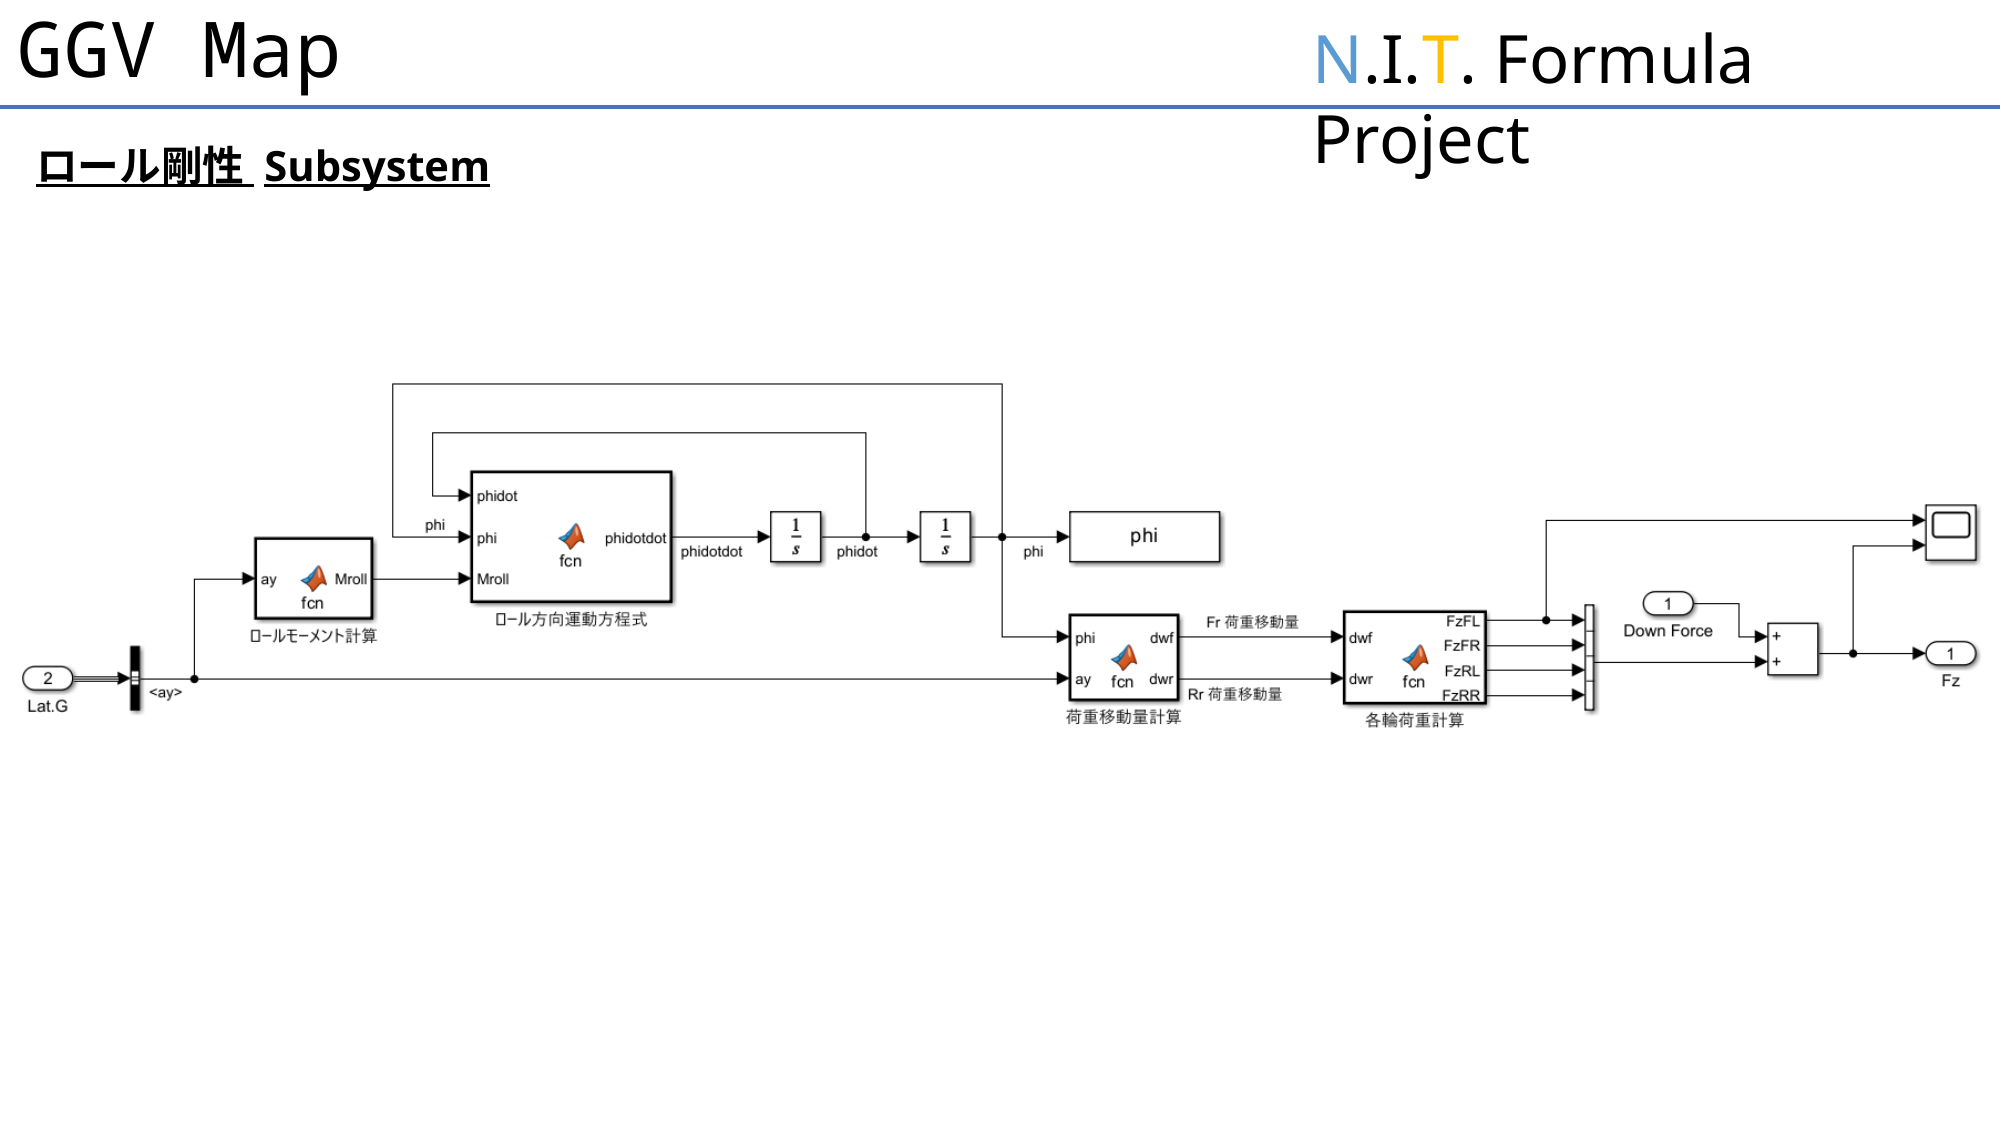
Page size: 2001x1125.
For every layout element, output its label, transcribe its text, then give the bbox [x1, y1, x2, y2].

title GGV Map [2, 2, 1323, 102]
picture [0, 328, 2000, 764]
text_box ロール剛性 Subsystem [21, 131, 505, 197]
